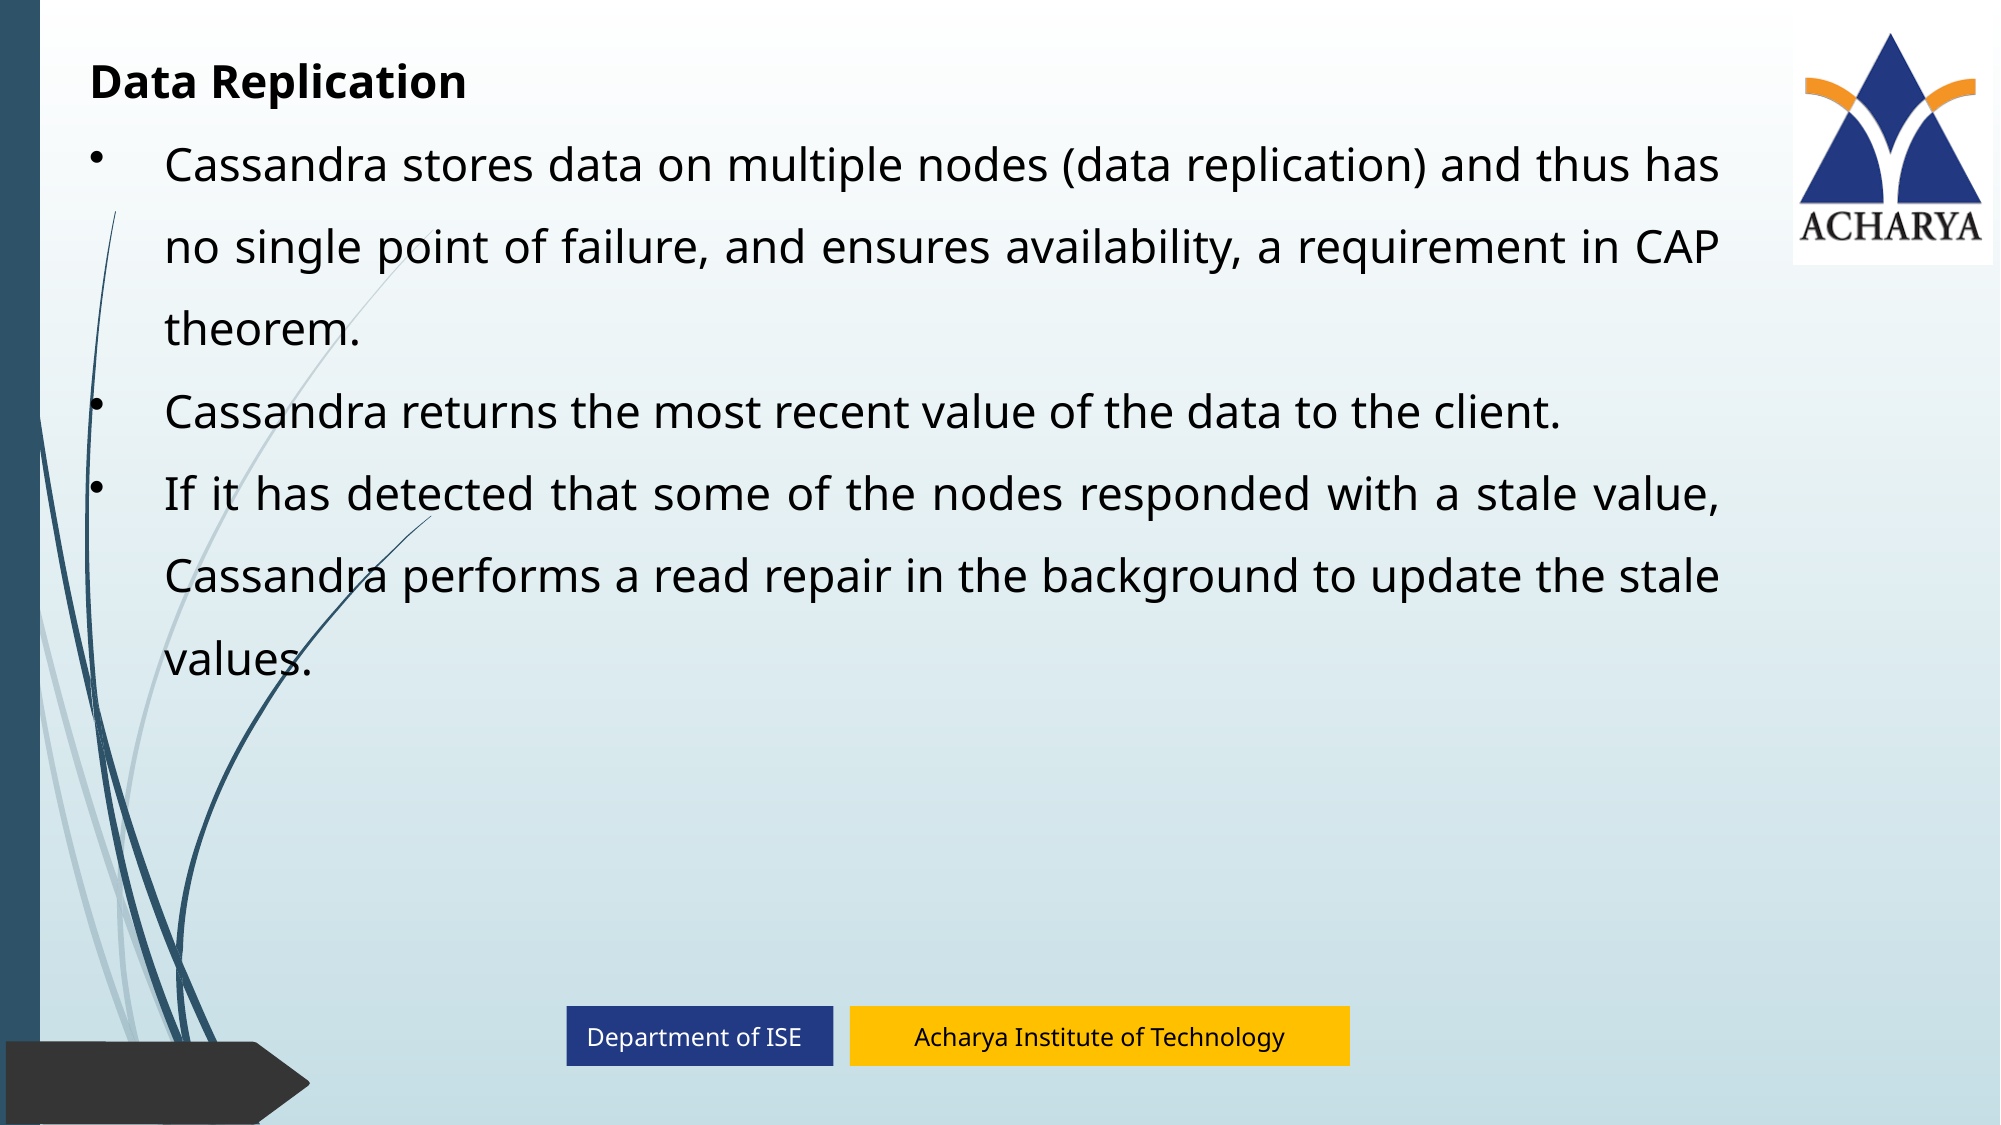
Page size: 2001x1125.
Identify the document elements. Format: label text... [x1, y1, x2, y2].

list Data Replication Cassandra stores data on multiple nodes (data replication) and thus has no single point of failure, and ensures availability, a requirement in CAP theorem. Cassandra returns the most recent value of the data to the client. If it has detected that some of the nodes responded with a stale value, Cassandra performs a read repair in the background to update the stale values. [89, 25, 1722, 1009]
